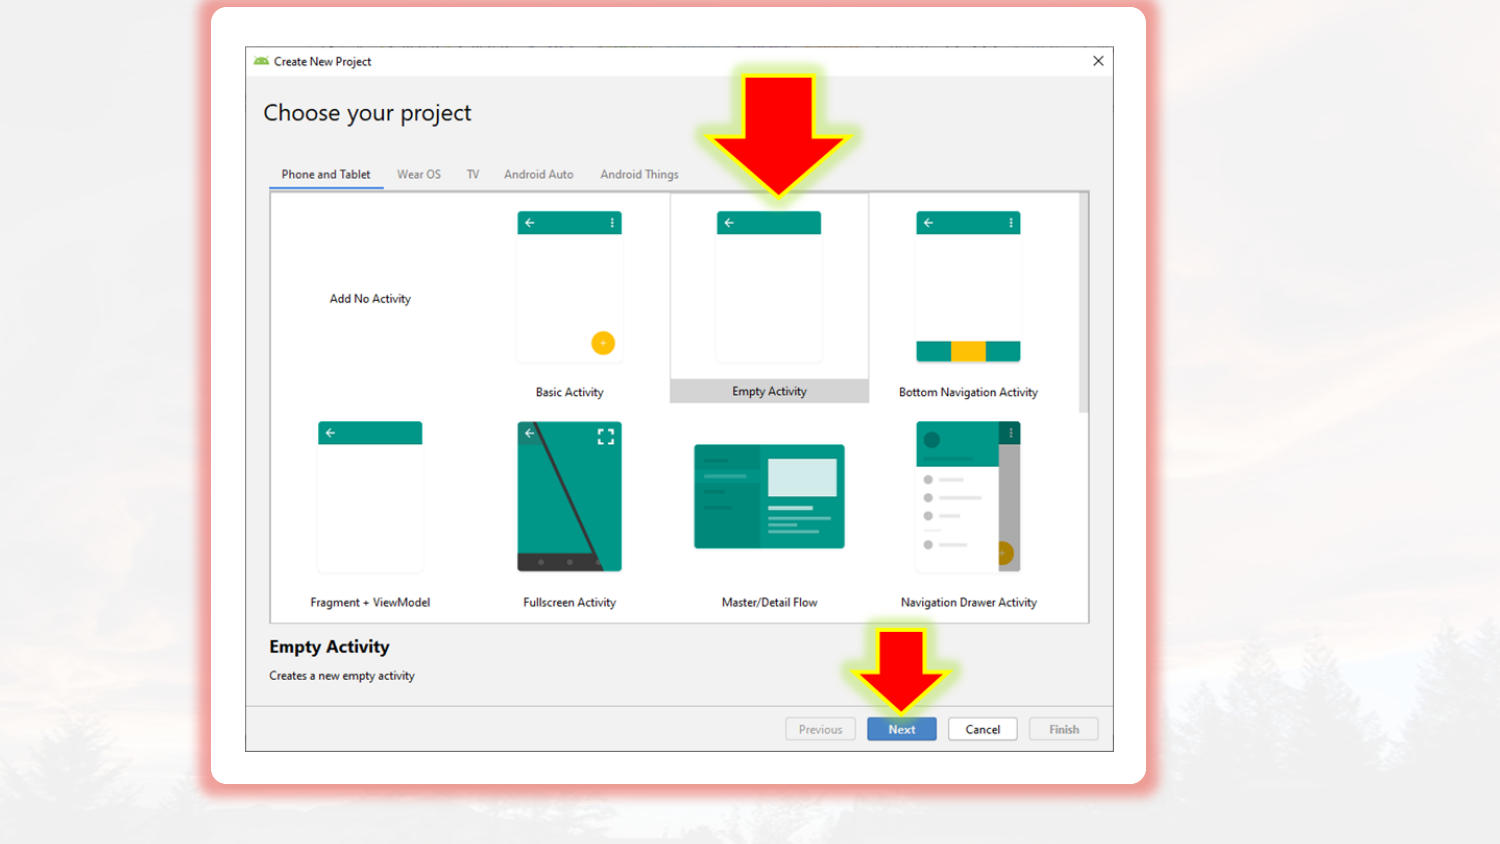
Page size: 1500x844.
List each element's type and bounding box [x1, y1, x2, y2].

picture [241, 38, 1115, 753]
